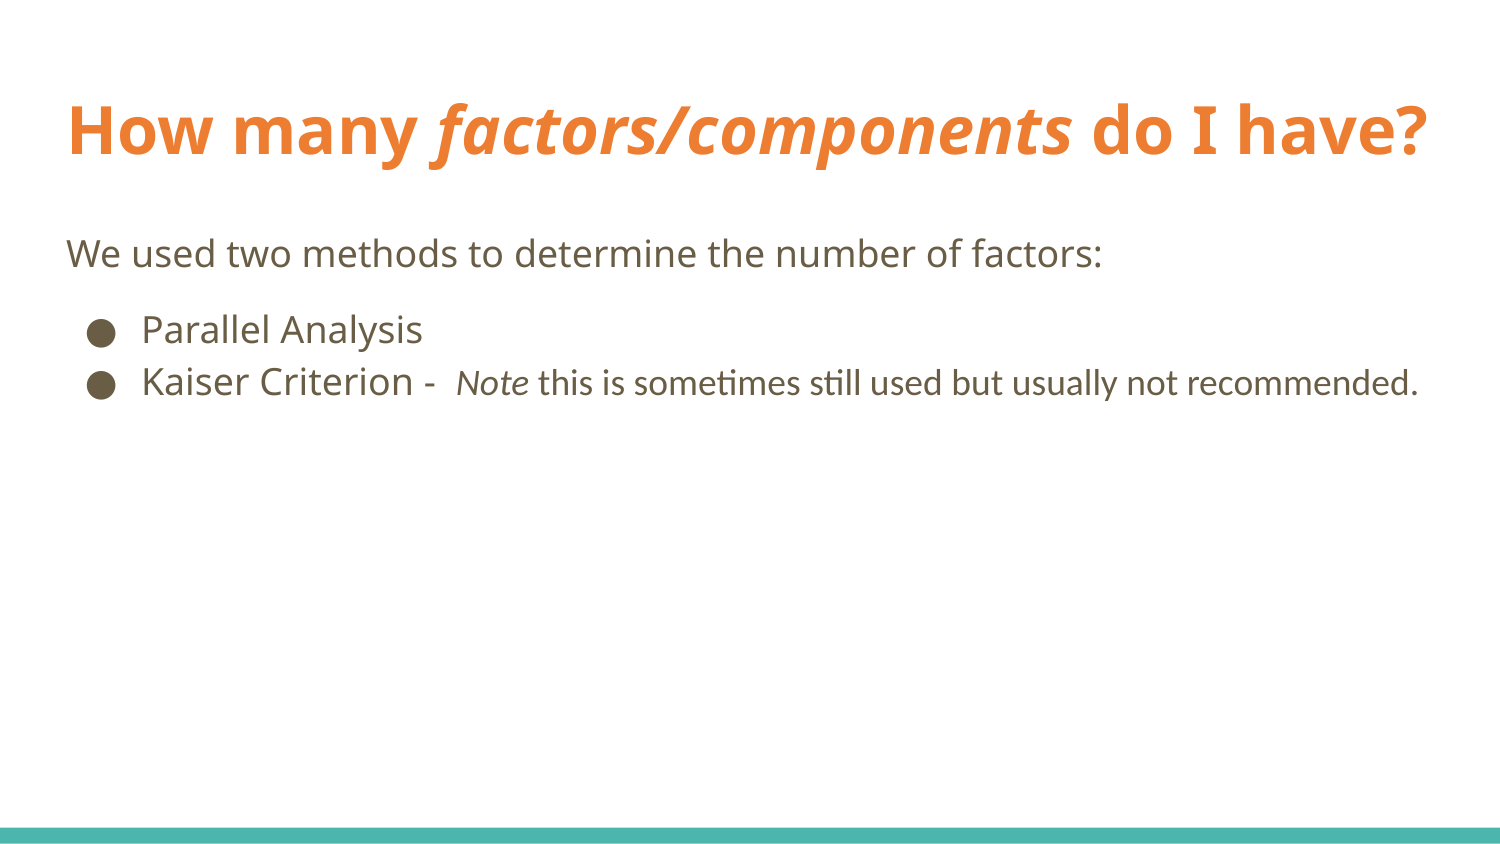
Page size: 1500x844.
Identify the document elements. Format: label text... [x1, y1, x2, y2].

title How many factors/components do I have? [51, 72, 1449, 189]
list We used two methods to determine the number of factors: Parallel Analysis Kaiser Criterion - Note this is sometimes still used but usually not recommended. [51, 207, 1449, 750]
